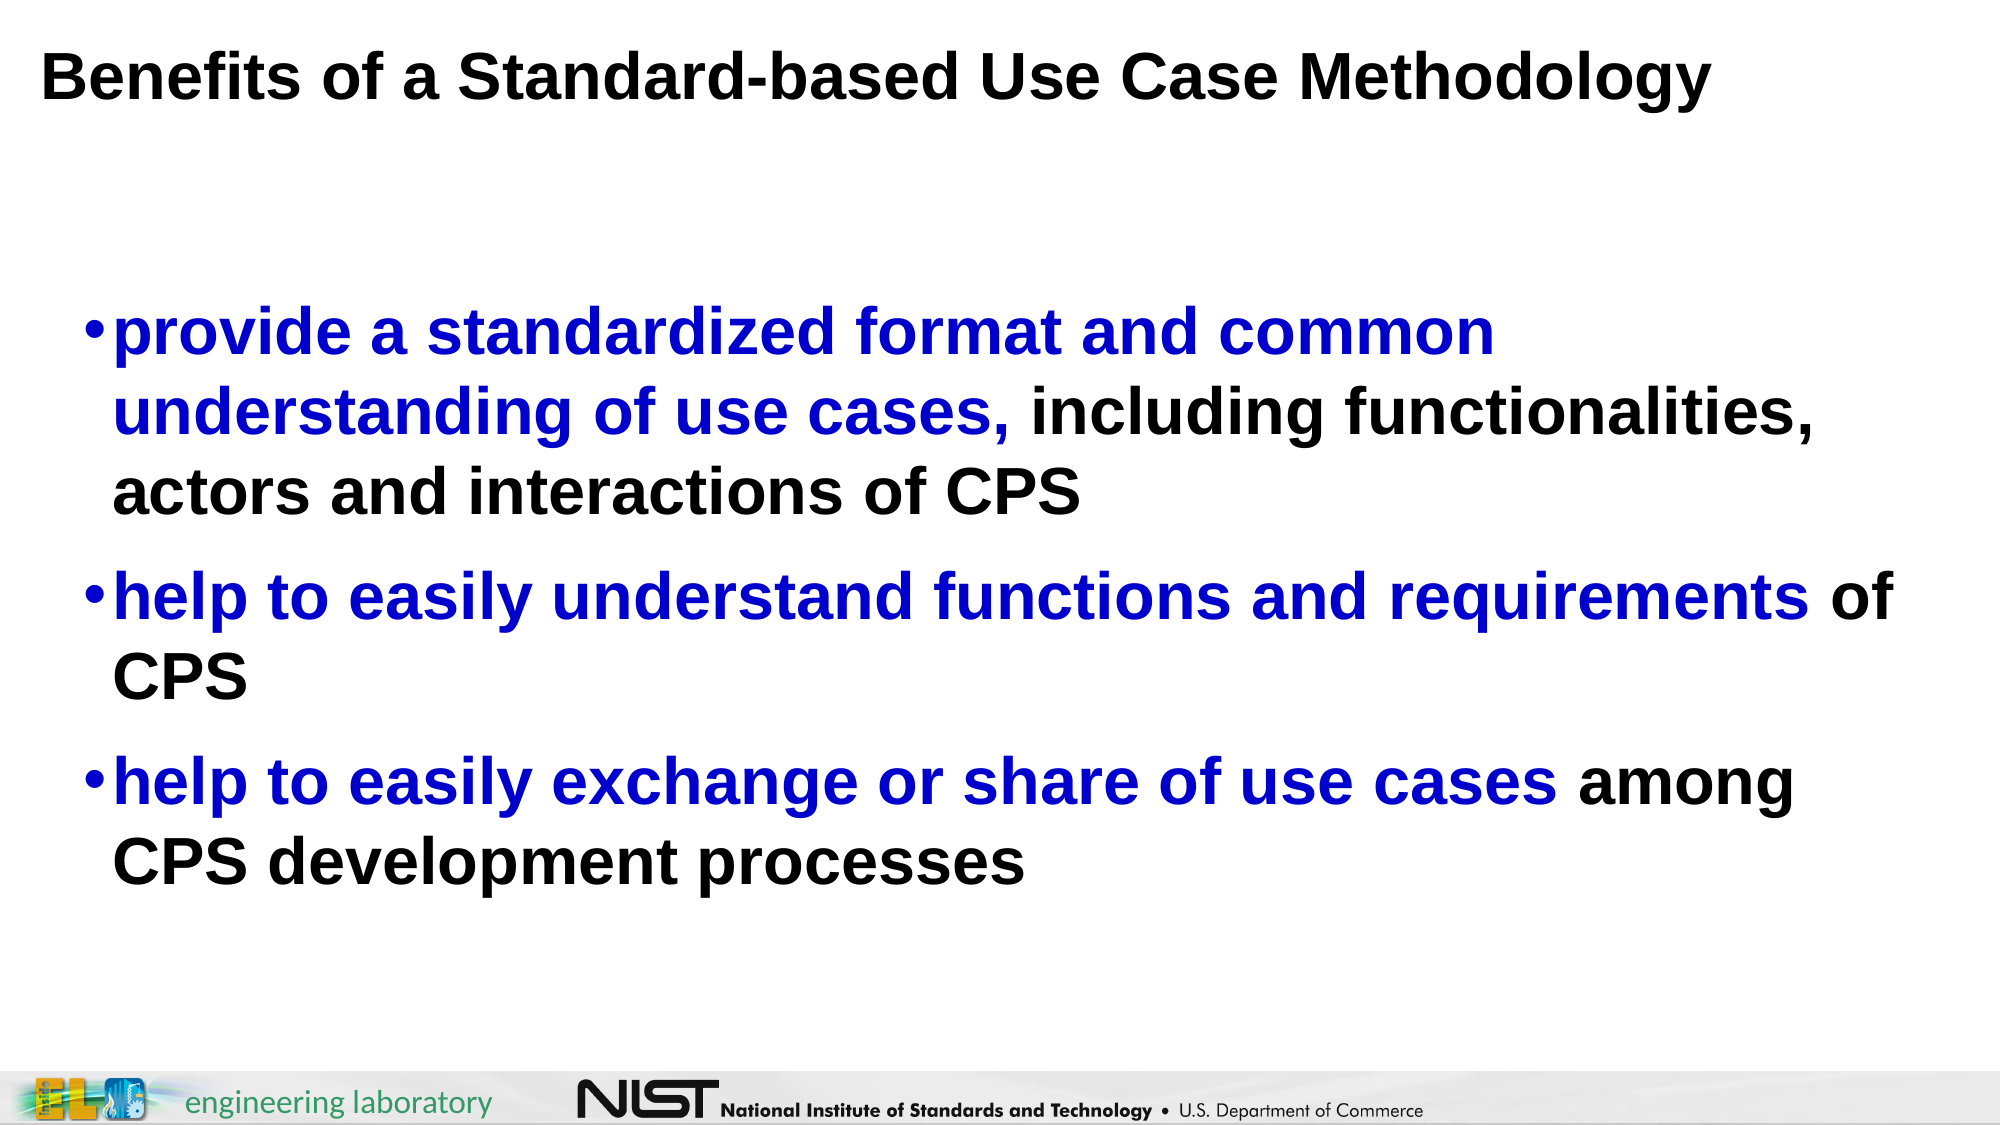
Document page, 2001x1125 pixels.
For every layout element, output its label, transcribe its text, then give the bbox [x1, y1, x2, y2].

list provide a standardized format and common understanding of use cases, including functionalities, actors and interactions of CPS help to easily understand functions and requirements of CPS help to easily exchange or share of use cases among CPS development processes [69, 280, 1950, 973]
title Benefits of a Standard-based Use Case Methodology [25, 17, 1993, 140]
picture [11, 1075, 237, 1121]
picture [572, 1077, 1428, 1123]
